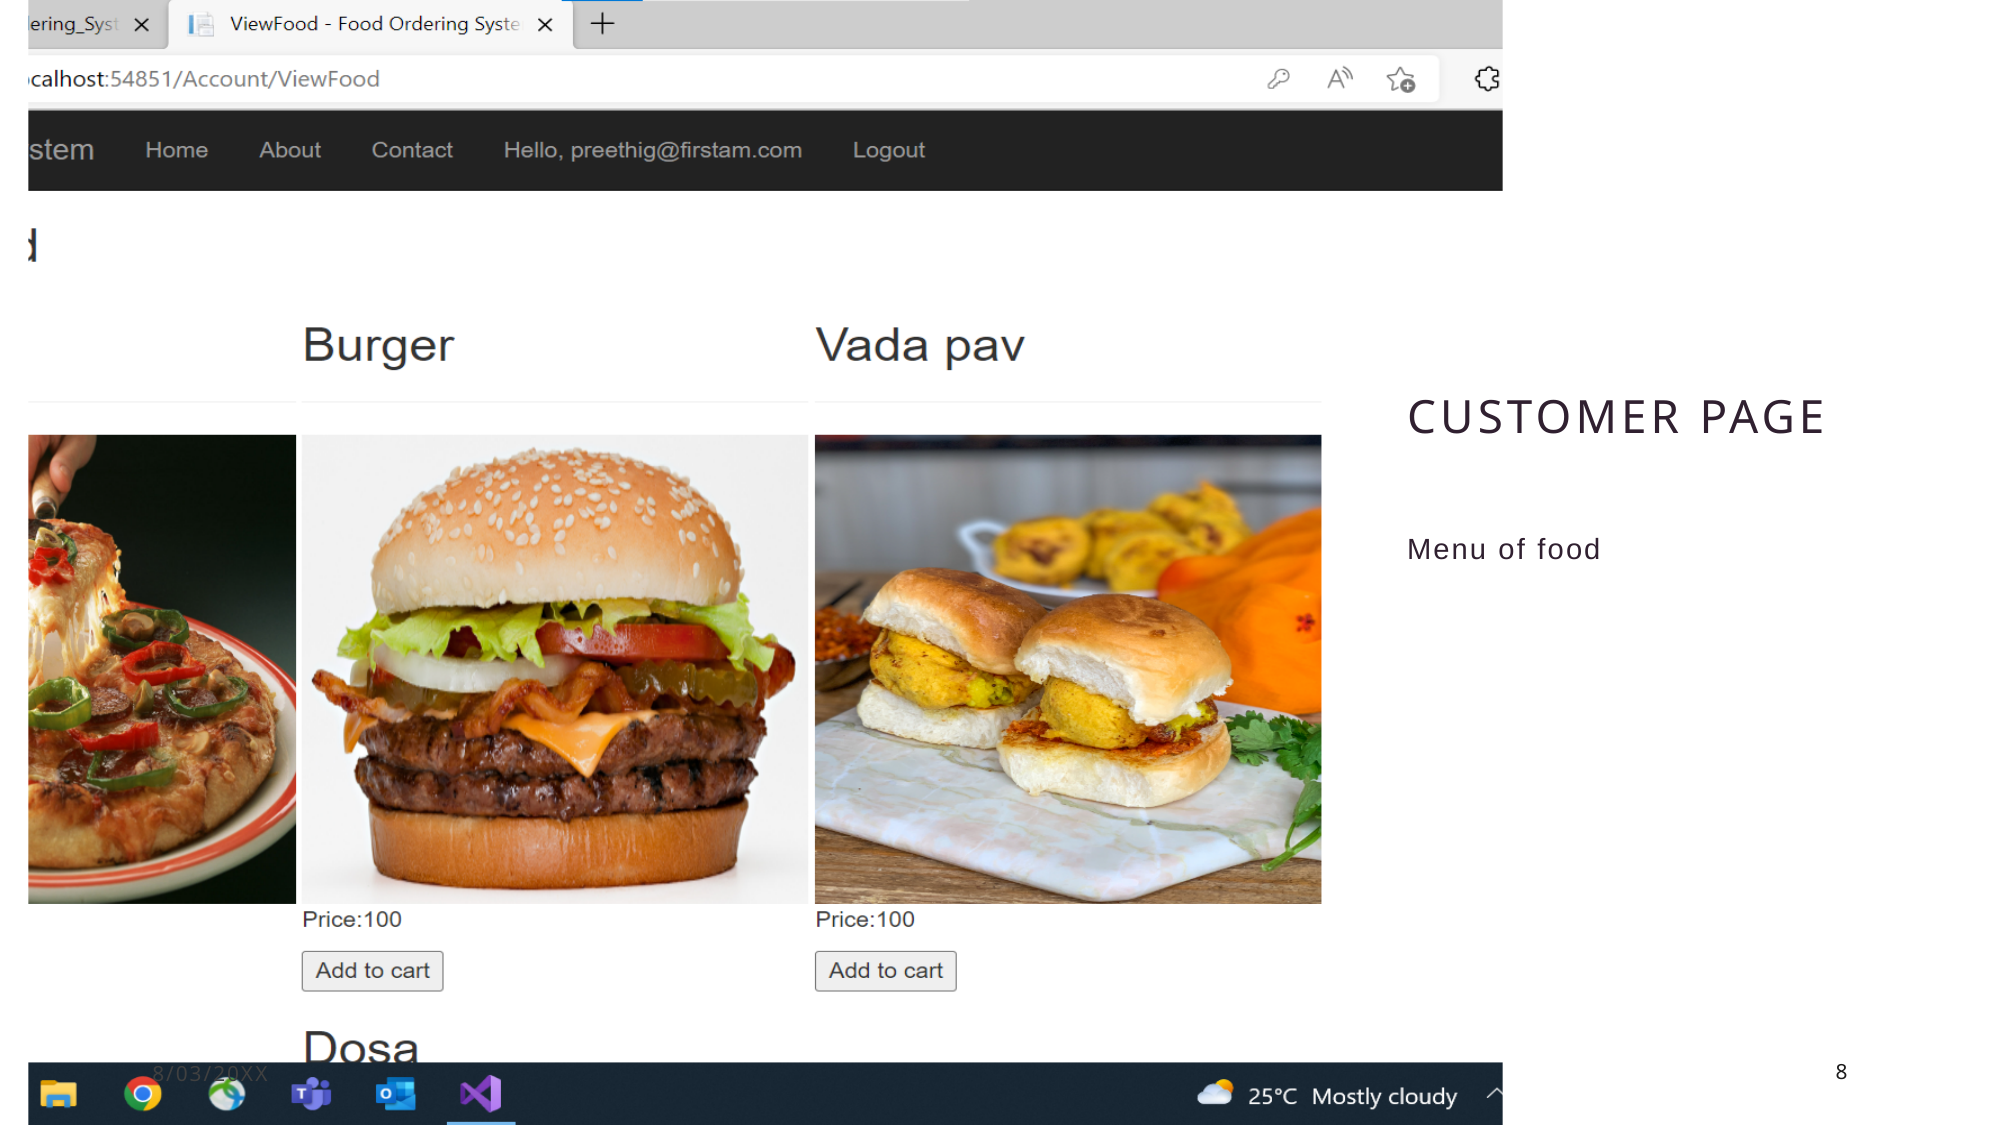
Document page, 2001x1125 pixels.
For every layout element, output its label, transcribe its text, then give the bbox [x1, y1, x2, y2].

subtitle Menu of food [1503, 514, 1895, 907]
slide_number 8 [1503, 1042, 1863, 1103]
title Customer Page [1503, 268, 1895, 452]
picture [28, 0, 1503, 1125]
